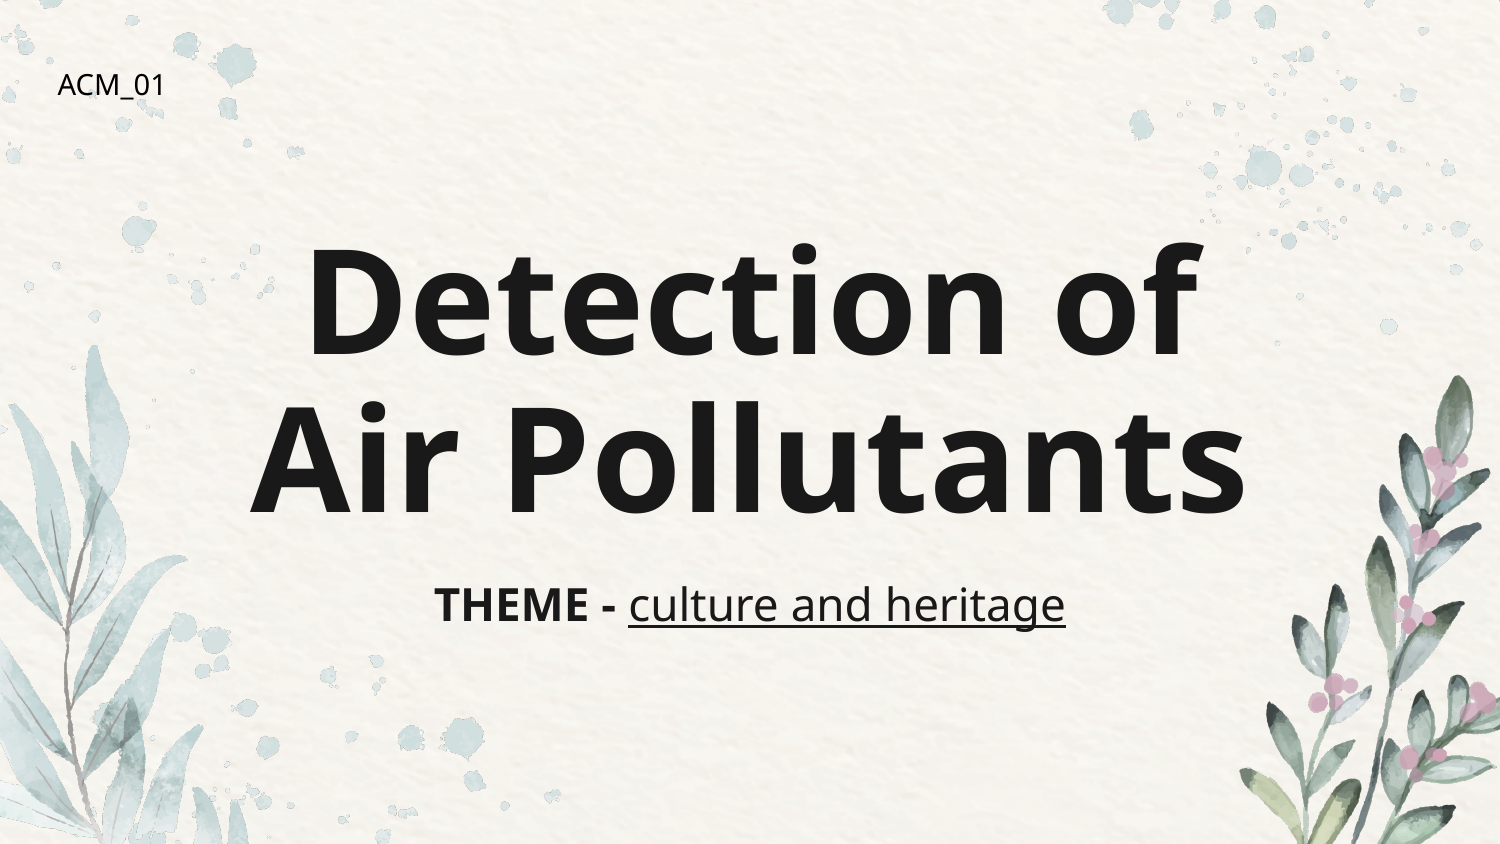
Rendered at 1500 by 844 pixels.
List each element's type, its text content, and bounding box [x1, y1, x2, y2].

title Detection of Air Pollutants [163, 207, 1337, 553]
subtitle THEME - culture and heritage [126, 553, 1374, 653]
text_box ACM_01 [42, 50, 560, 116]
picture [0, 0, 1500, 844]
